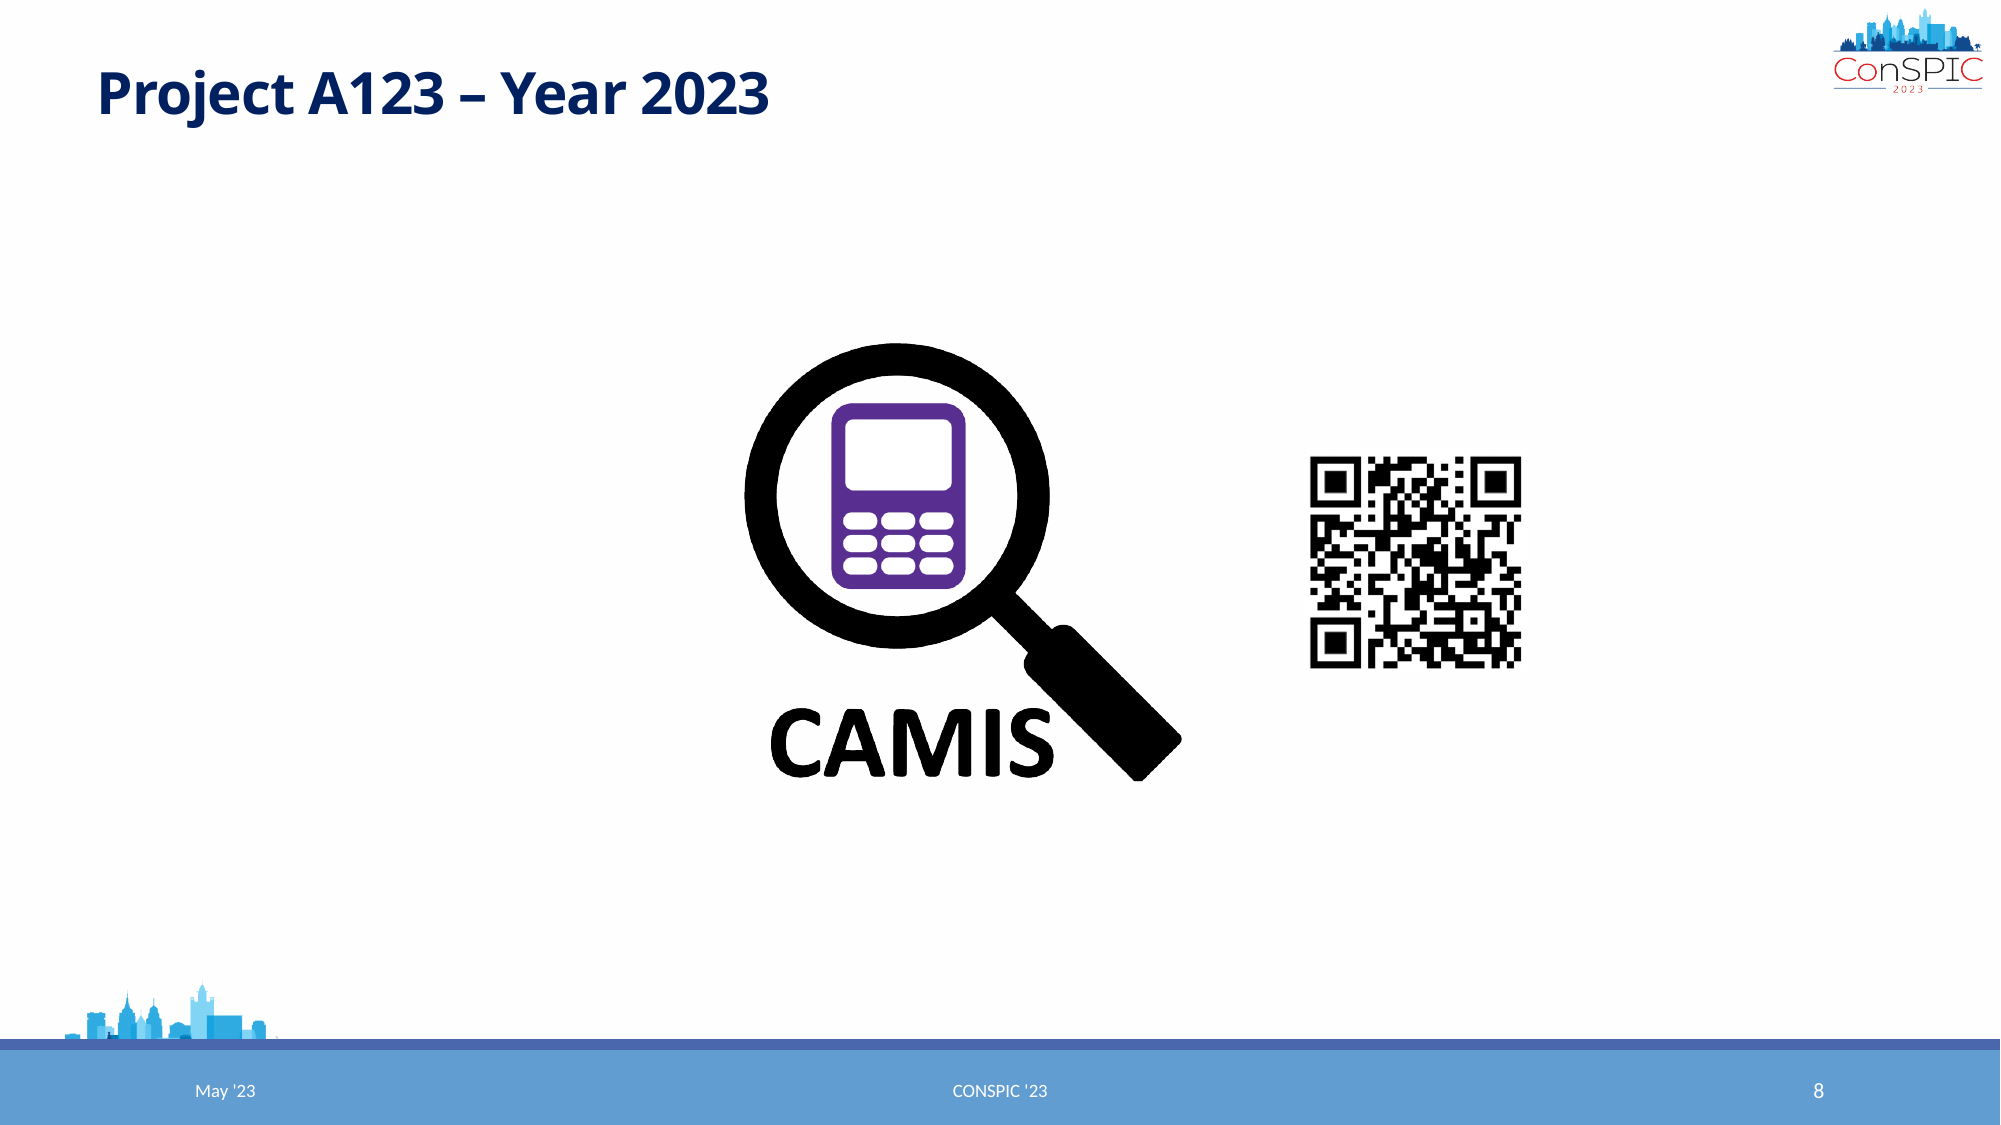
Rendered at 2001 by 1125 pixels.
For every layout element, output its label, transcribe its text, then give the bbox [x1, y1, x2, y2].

footer ConSPIC '23 [604, 1059, 1396, 1120]
text_box Project A123 – Year 2023 [81, 0, 1732, 135]
picture [0, 0, 2000, 1039]
slide_number May '23 [180, 1059, 586, 1120]
slide_number 8 [1624, 1059, 1840, 1120]
